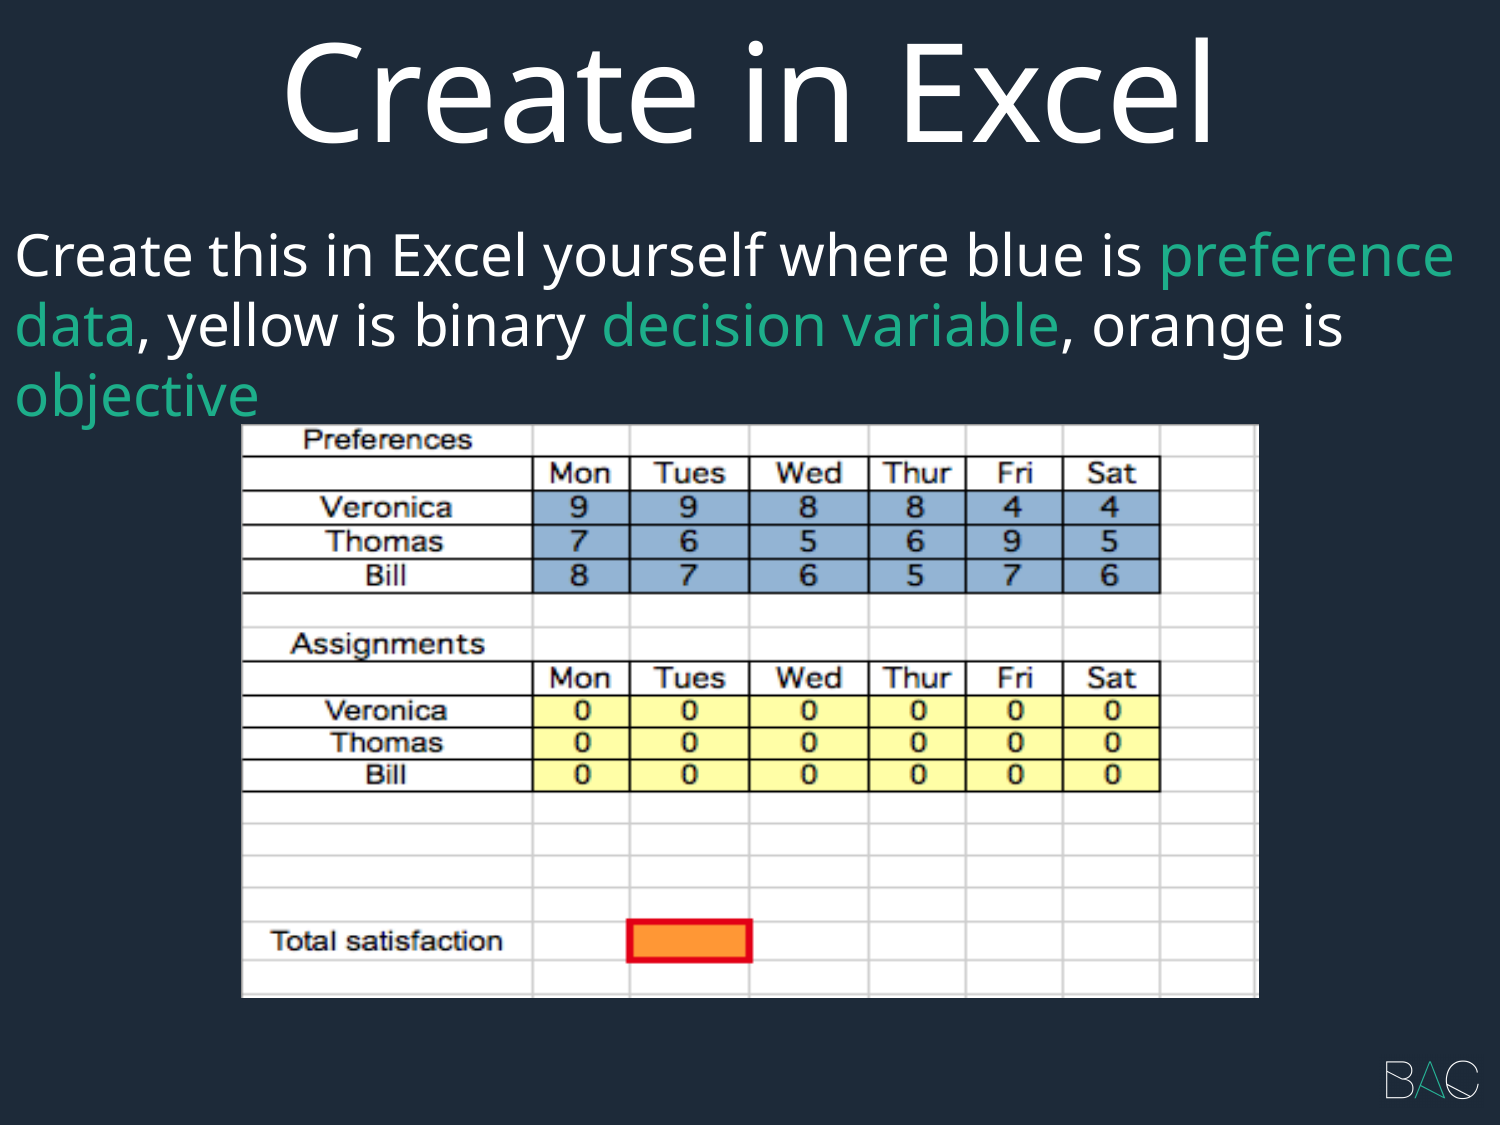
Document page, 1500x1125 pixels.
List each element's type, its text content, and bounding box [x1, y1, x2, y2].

picture [1379, 1054, 1484, 1108]
text_box Create this in Excel yourself where blue is preference data, yellow is binary decision variable, orange is objective [0, 211, 1500, 436]
text_box Create in Excel [0, 0, 1500, 178]
picture [240, 424, 1260, 998]
